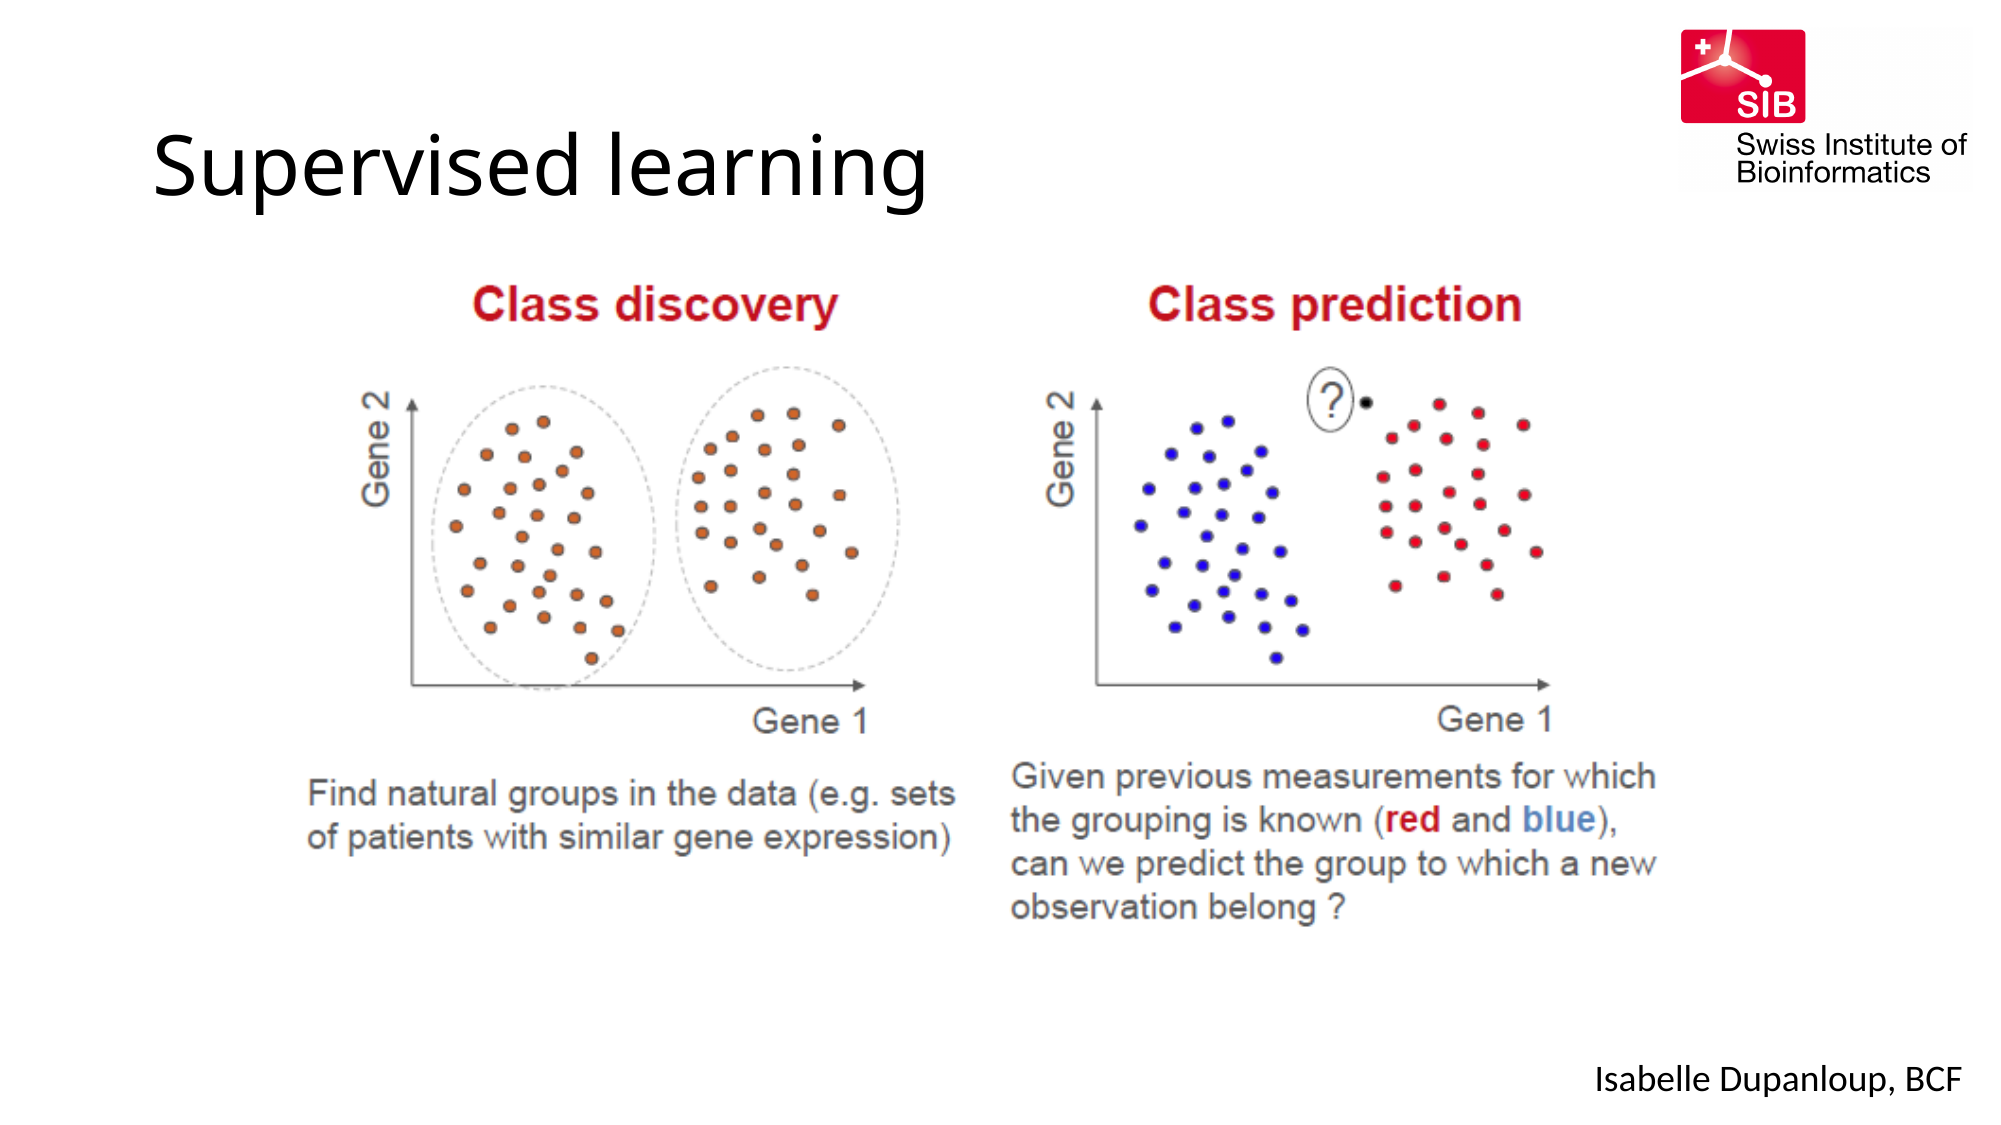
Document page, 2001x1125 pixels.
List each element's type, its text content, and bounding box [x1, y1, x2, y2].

picture [1678, 27, 1973, 193]
text_box Supervised learning [137, 59, 1863, 278]
picture [269, 244, 1731, 995]
text_box Isabelle Dupanloup, BCF [1557, 1046, 2000, 1107]
